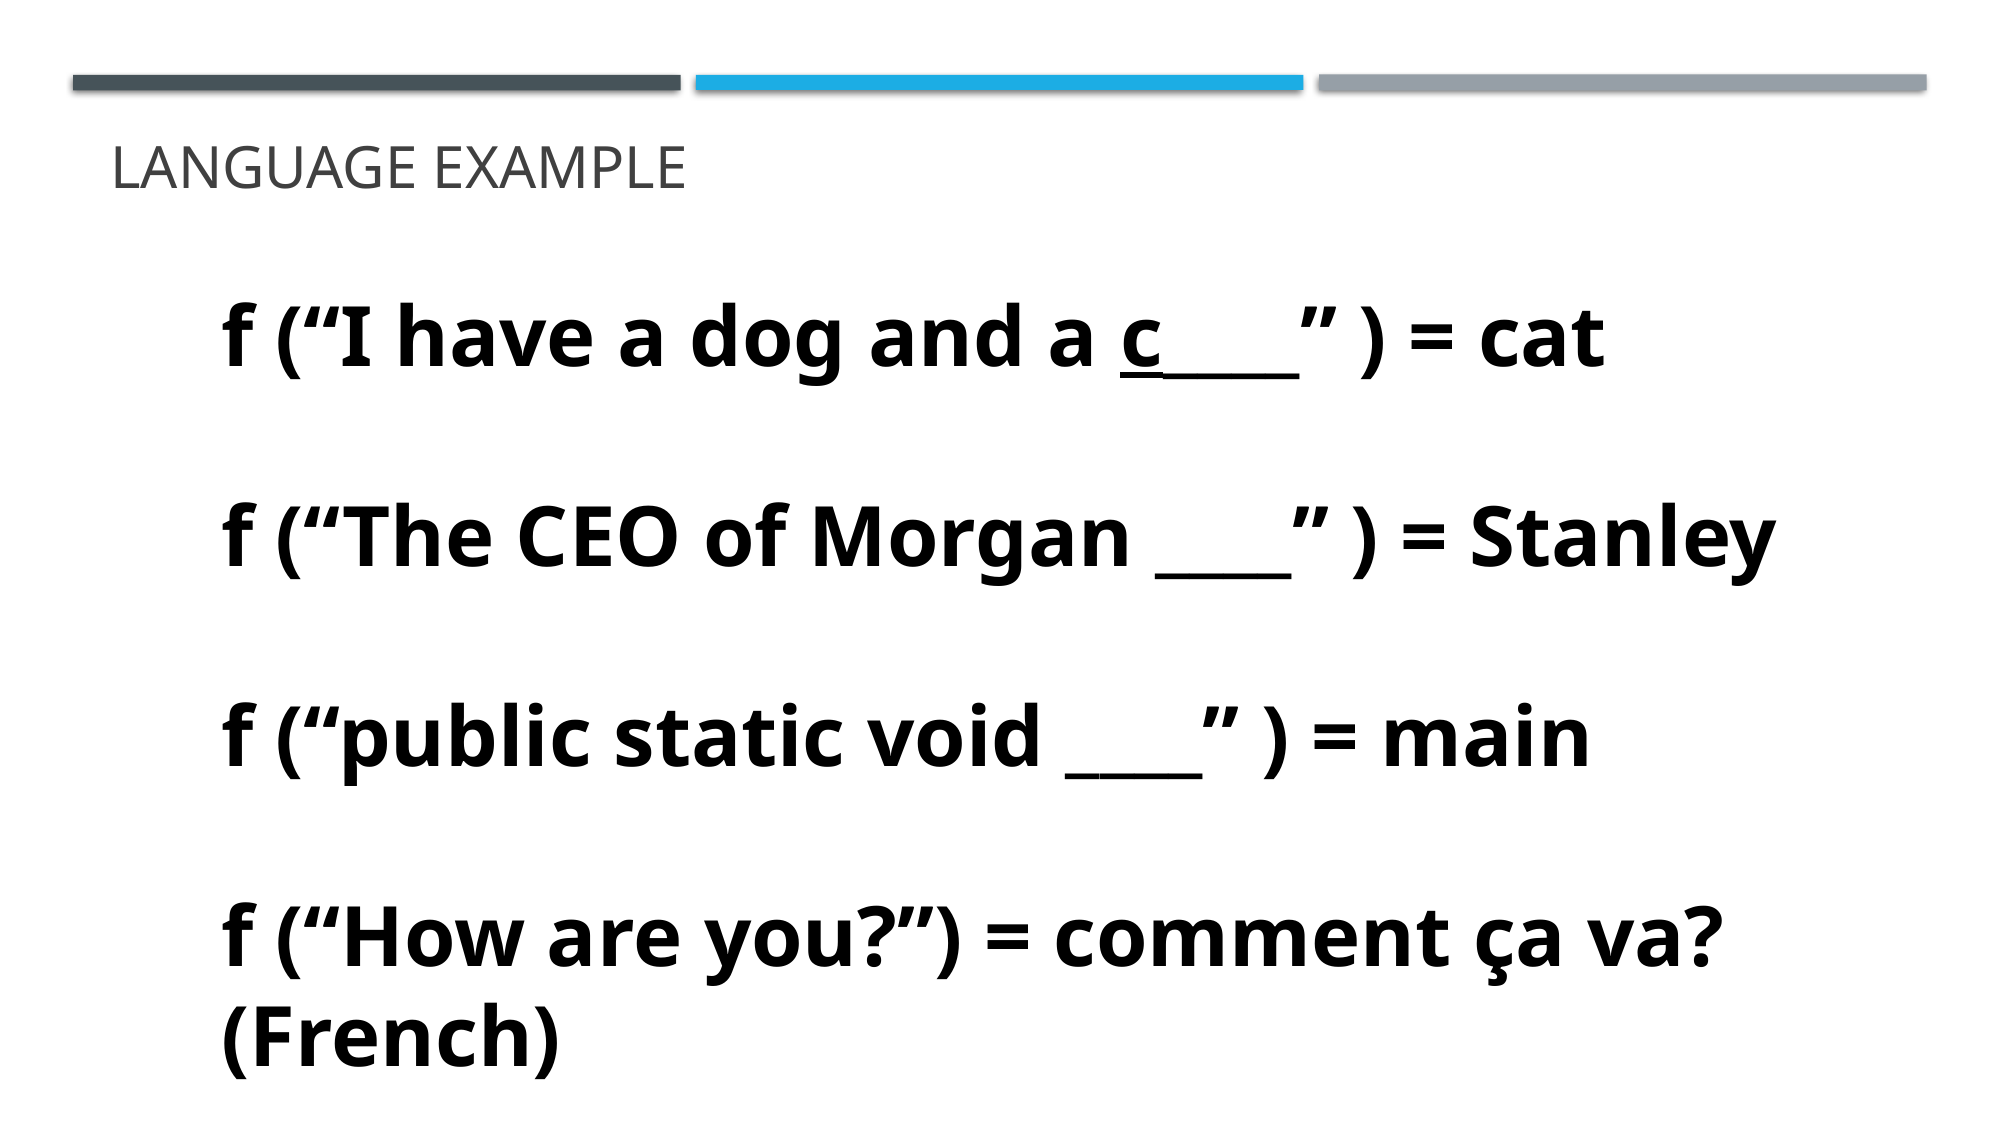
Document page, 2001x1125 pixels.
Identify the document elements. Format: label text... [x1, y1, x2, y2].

text_box f (“I have a dog and a c____” ) = cat f (“The CEO of Morgan ____” ) = Stanley f (“public static void ____” ) = main f (“How are you?”) = comment ça va? (French) [206, 275, 1978, 1125]
title Language Example [95, 86, 1905, 208]
